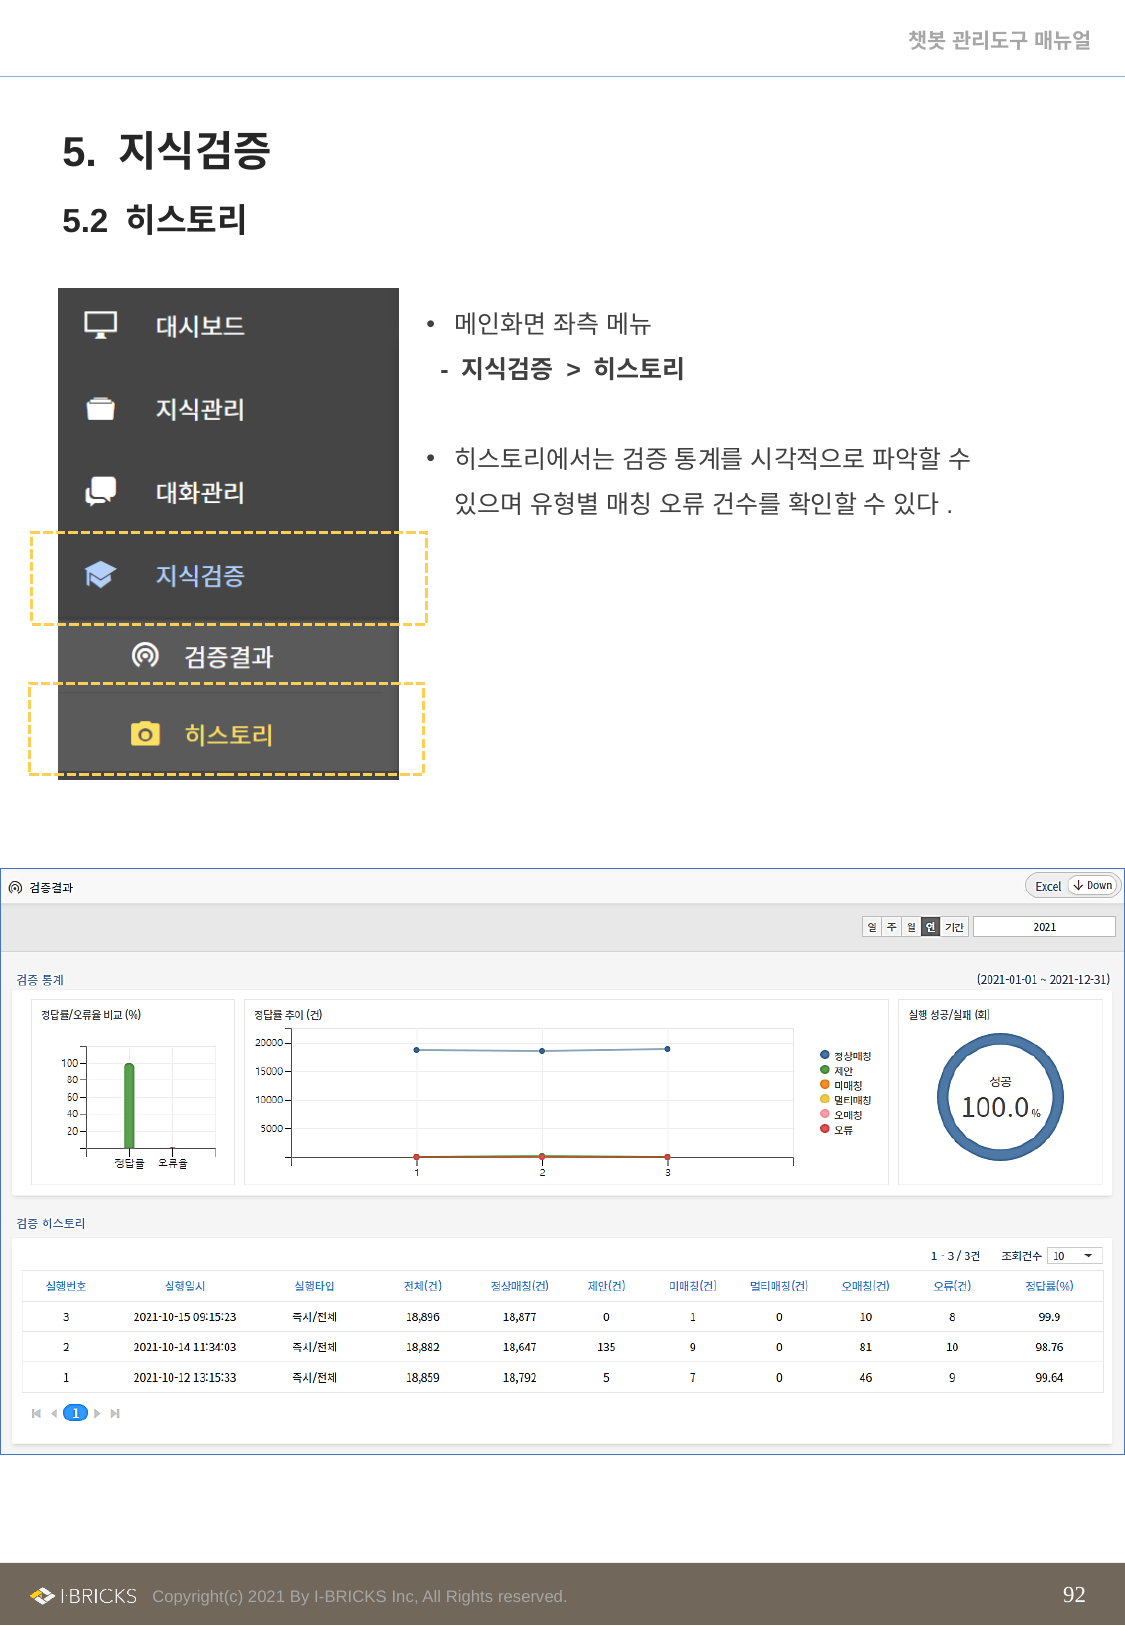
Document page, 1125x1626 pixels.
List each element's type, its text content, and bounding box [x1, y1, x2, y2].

text_box 5. 지식검증 [62, 117, 1067, 183]
picture [0, 868, 1125, 1455]
text_box [28, 682, 58, 776]
text_box 5.2 히스토리 [62, 191, 1067, 247]
text_box [31, 532, 58, 625]
text_box [399, 682, 425, 776]
text_box 메인화면 좌측 메뉴 - 지식검증 > 히스토리 히스토리에서는 검증 통계를 시각적으로 파악할 수 있으며 유형별 매칭 오류 건수를 확인할 수 있다. [426, 286, 1053, 526]
picture [27, 1585, 138, 1606]
slide_number 92 [991, 1566, 1102, 1620]
text_box [399, 532, 427, 625]
picture [58, 288, 399, 780]
